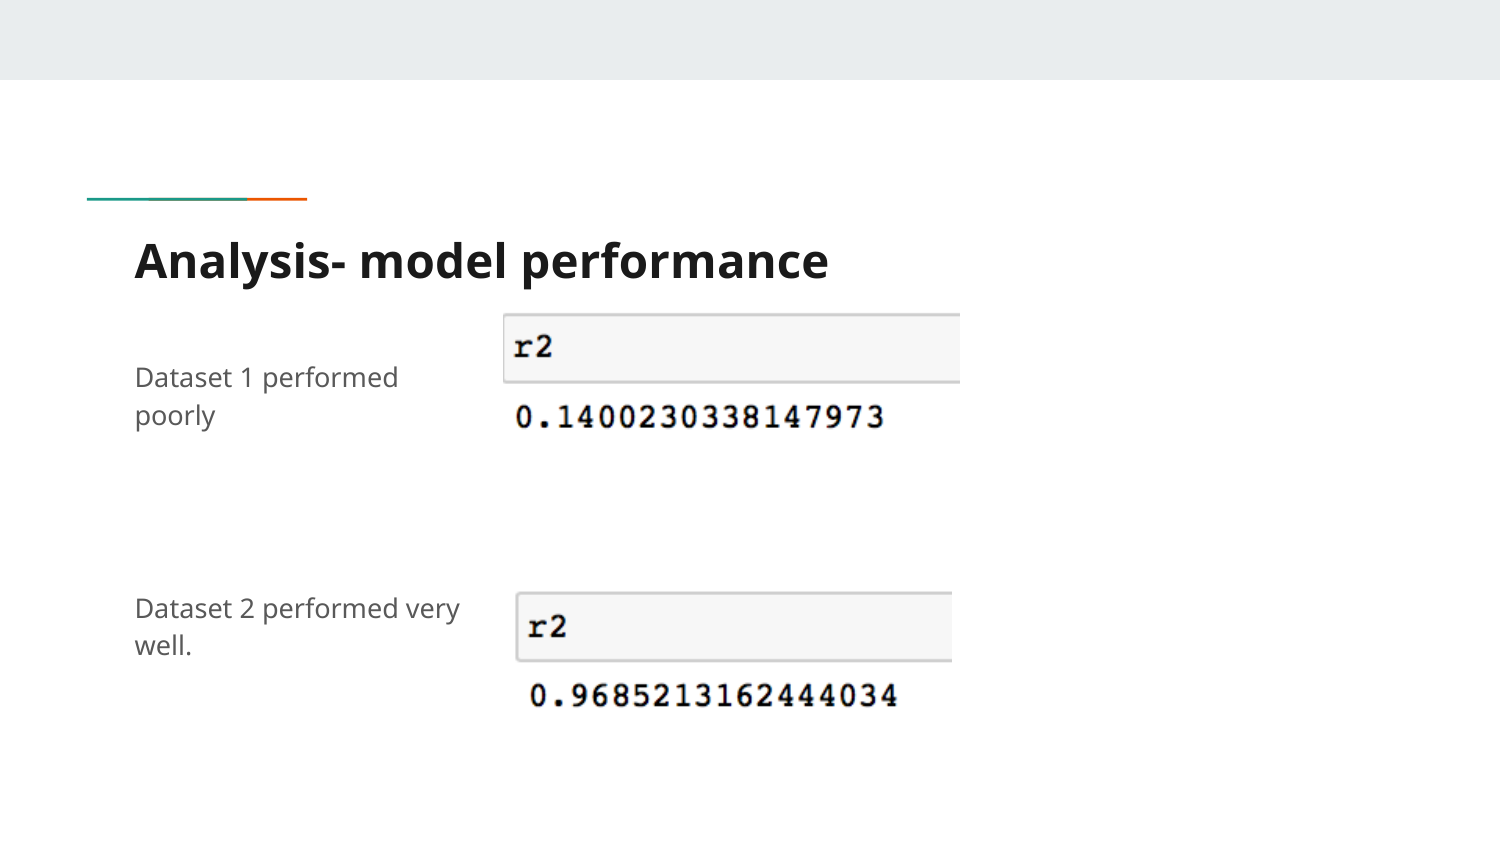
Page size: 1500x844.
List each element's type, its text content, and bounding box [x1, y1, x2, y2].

text_box Dataset 2 performed very well. [119, 571, 504, 676]
picture [503, 303, 960, 464]
list Dataset 1 performed poorly [119, 341, 485, 429]
title Analysis- model performance [119, 216, 1381, 305]
picture [510, 583, 953, 763]
